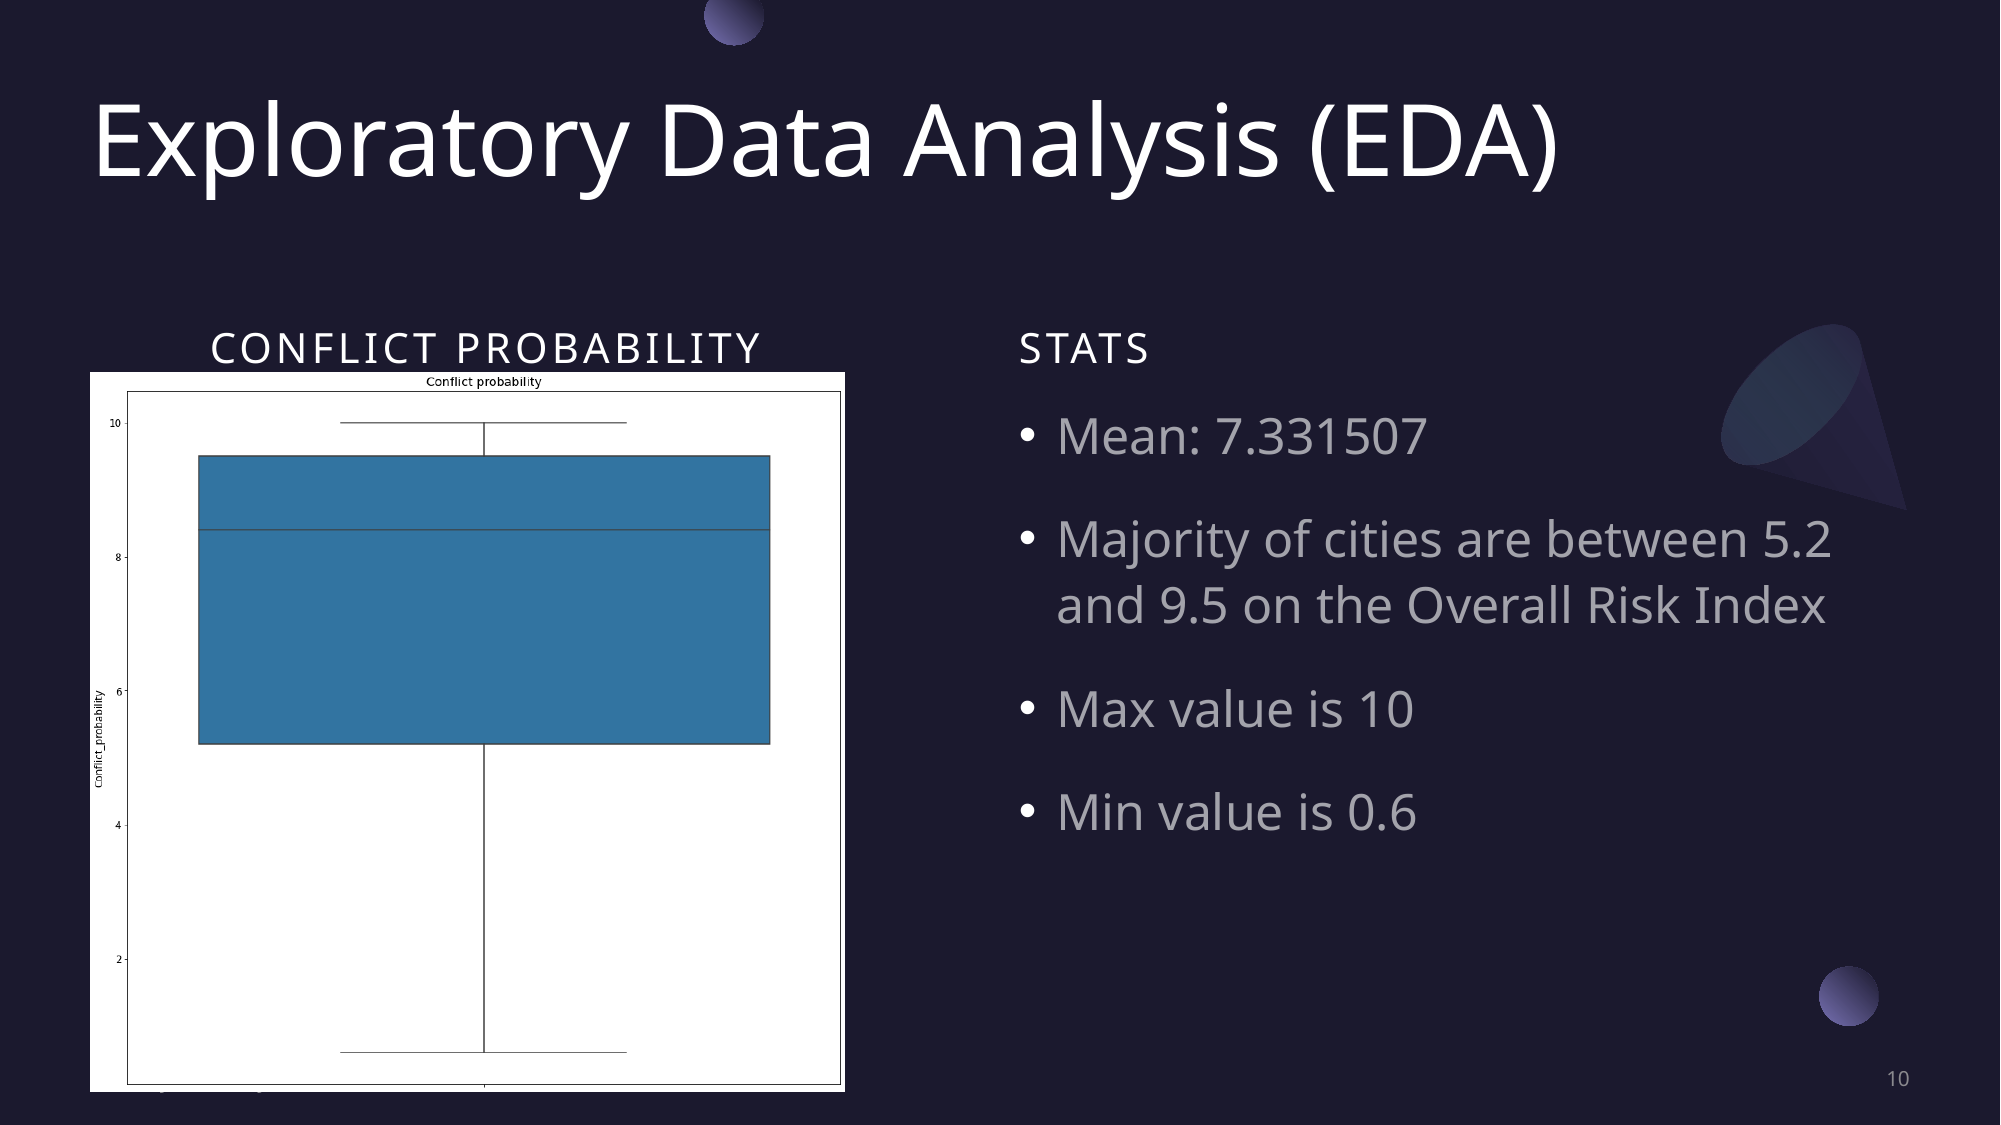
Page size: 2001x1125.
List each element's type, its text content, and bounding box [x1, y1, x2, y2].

list Conflict Probability [90, 283, 983, 372]
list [90, 372, 845, 1093]
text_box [1702, 332, 1922, 541]
title Exploratory Data Analysis (EDA) [90, 90, 1911, 309]
slide_number 10 [1632, 1067, 1910, 1093]
list stats [1019, 283, 1911, 372]
text_box [703, 0, 765, 47]
text_box Mean: 7.331507 Majority of cities are between 5.2 and 9.5 on the Overall Risk Index Max value is 10 Min value is 0.6 [1019, 398, 1911, 975]
